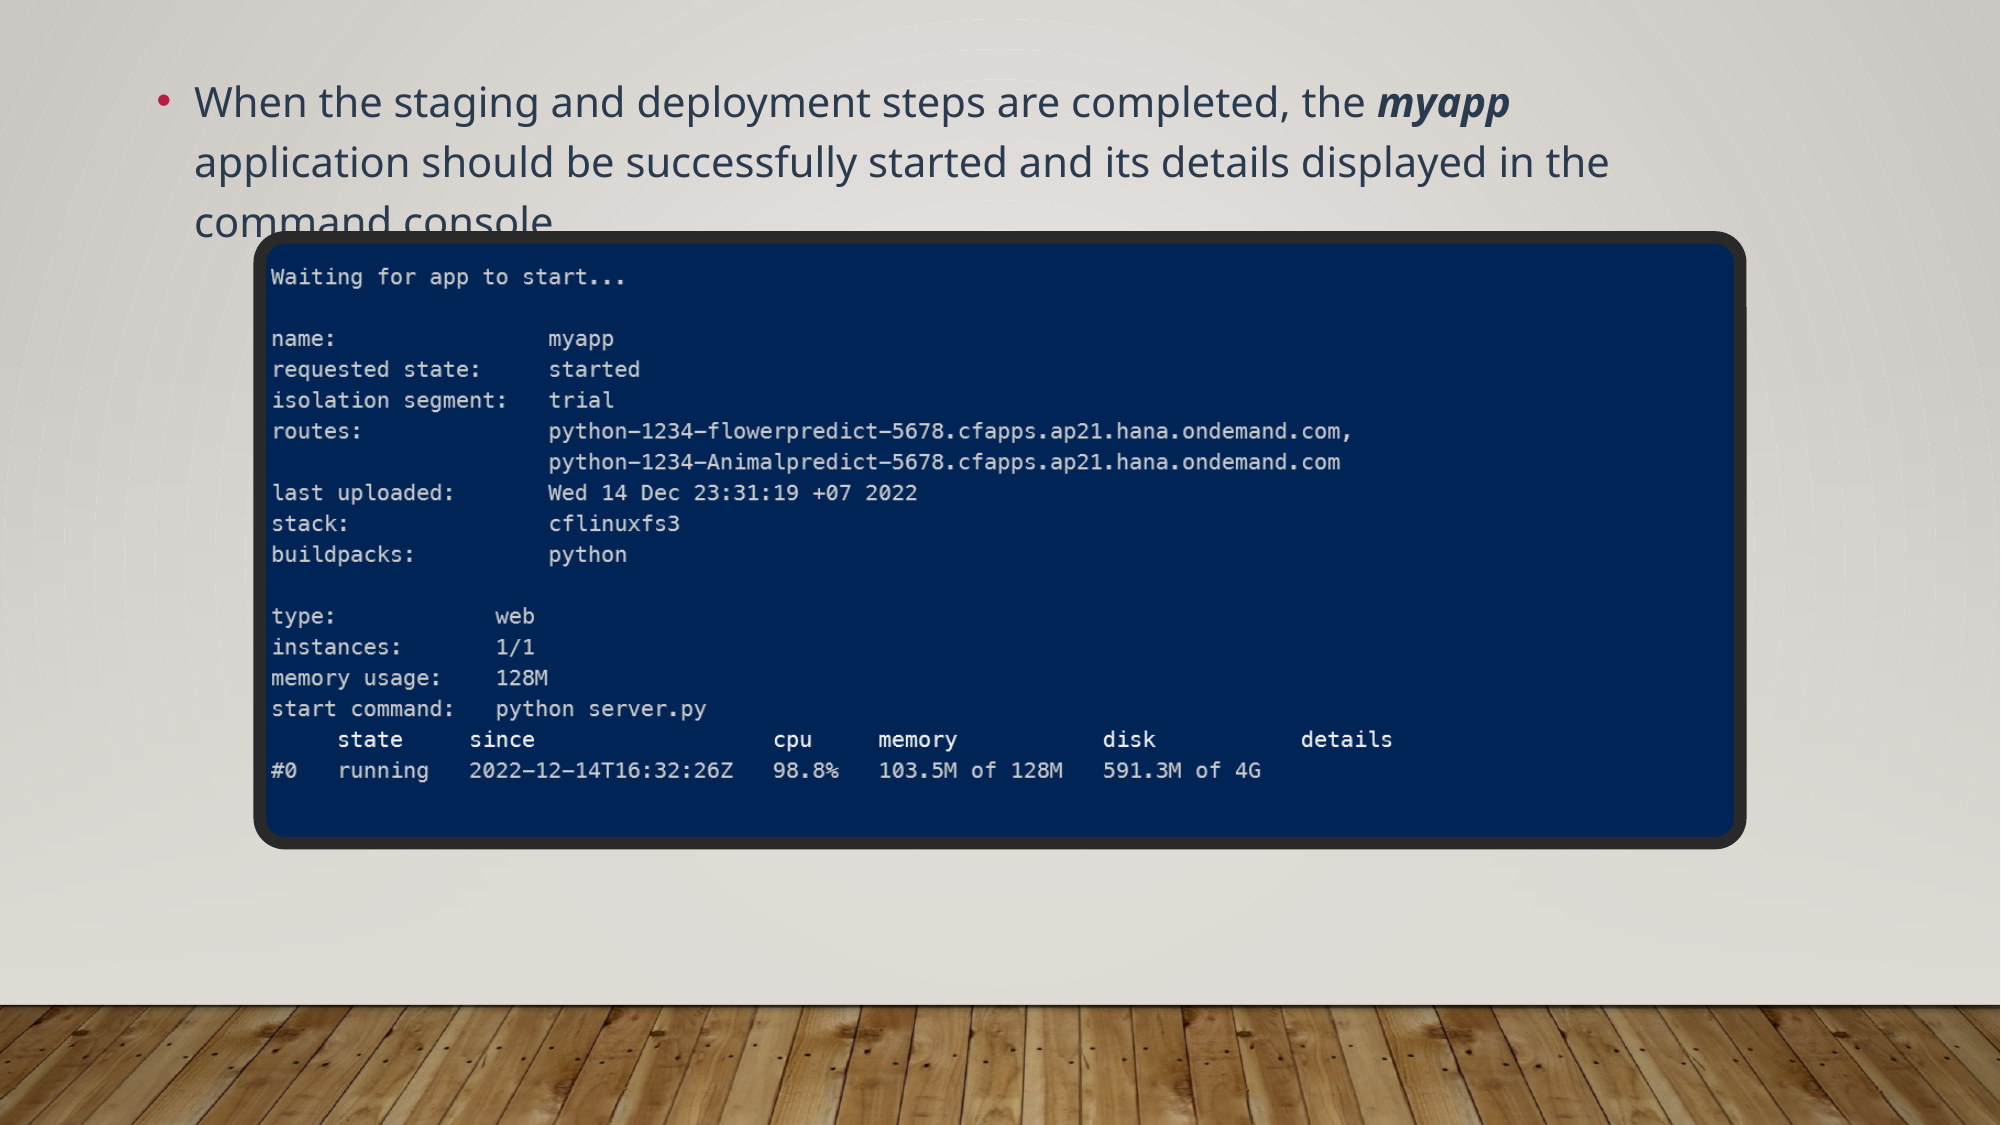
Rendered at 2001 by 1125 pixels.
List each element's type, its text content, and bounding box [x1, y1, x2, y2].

text_box When the staging and deployment steps are completed, the myapp application should be successfully started and its details displayed in the command console [141, 58, 1718, 960]
picture [0, 1005, 2000, 1125]
picture [259, 237, 1741, 844]
